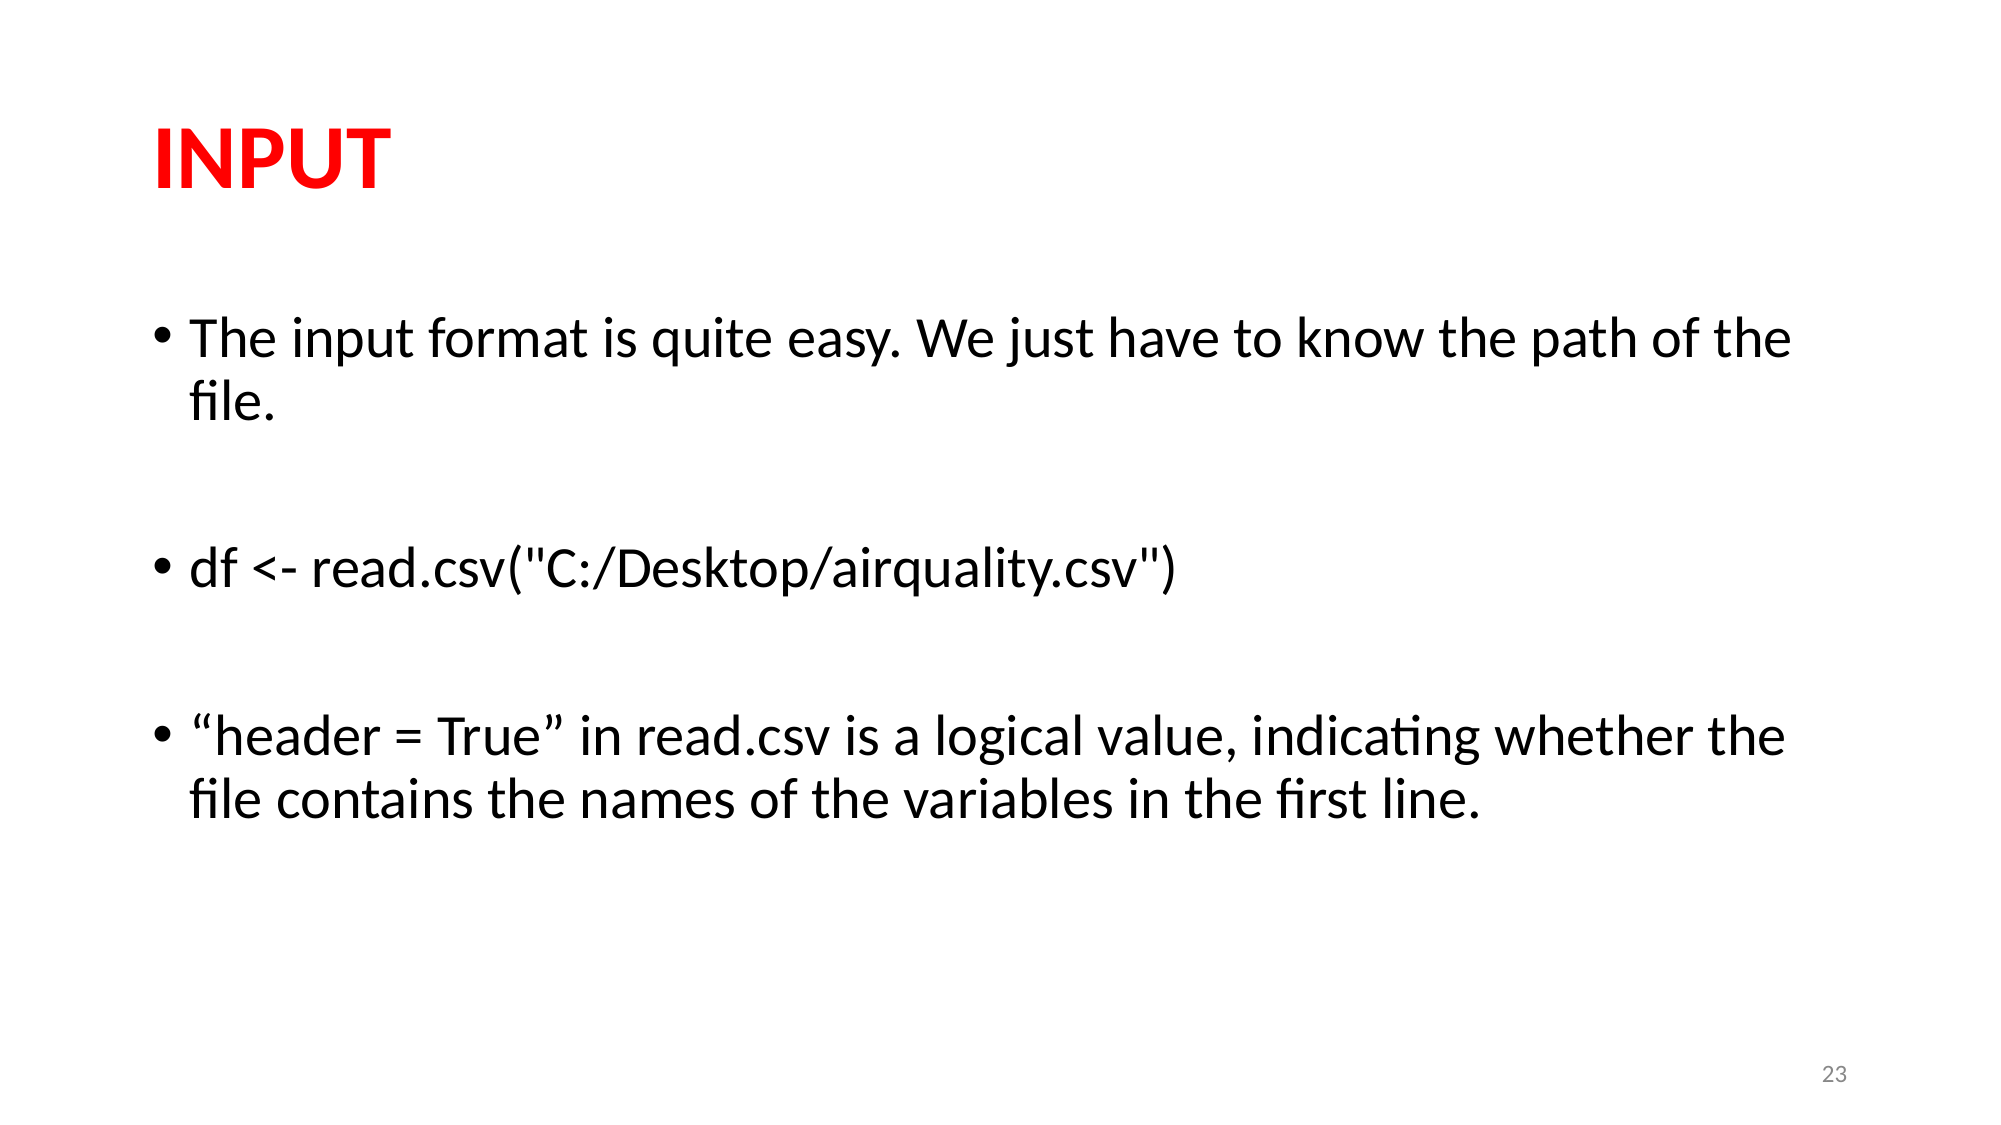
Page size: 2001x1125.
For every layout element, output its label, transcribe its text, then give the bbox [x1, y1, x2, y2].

list The input format is quite easy. We just have to know the path of the file. df <- read.csv("C:/Desktop/airquality.csv") “header = True” in read.csv is a logical value, indicating whether the file contains the names of the variables in the first line. [137, 299, 1863, 1014]
slide_number 23 [1412, 1042, 1863, 1103]
title INPUT [137, 59, 410, 259]
